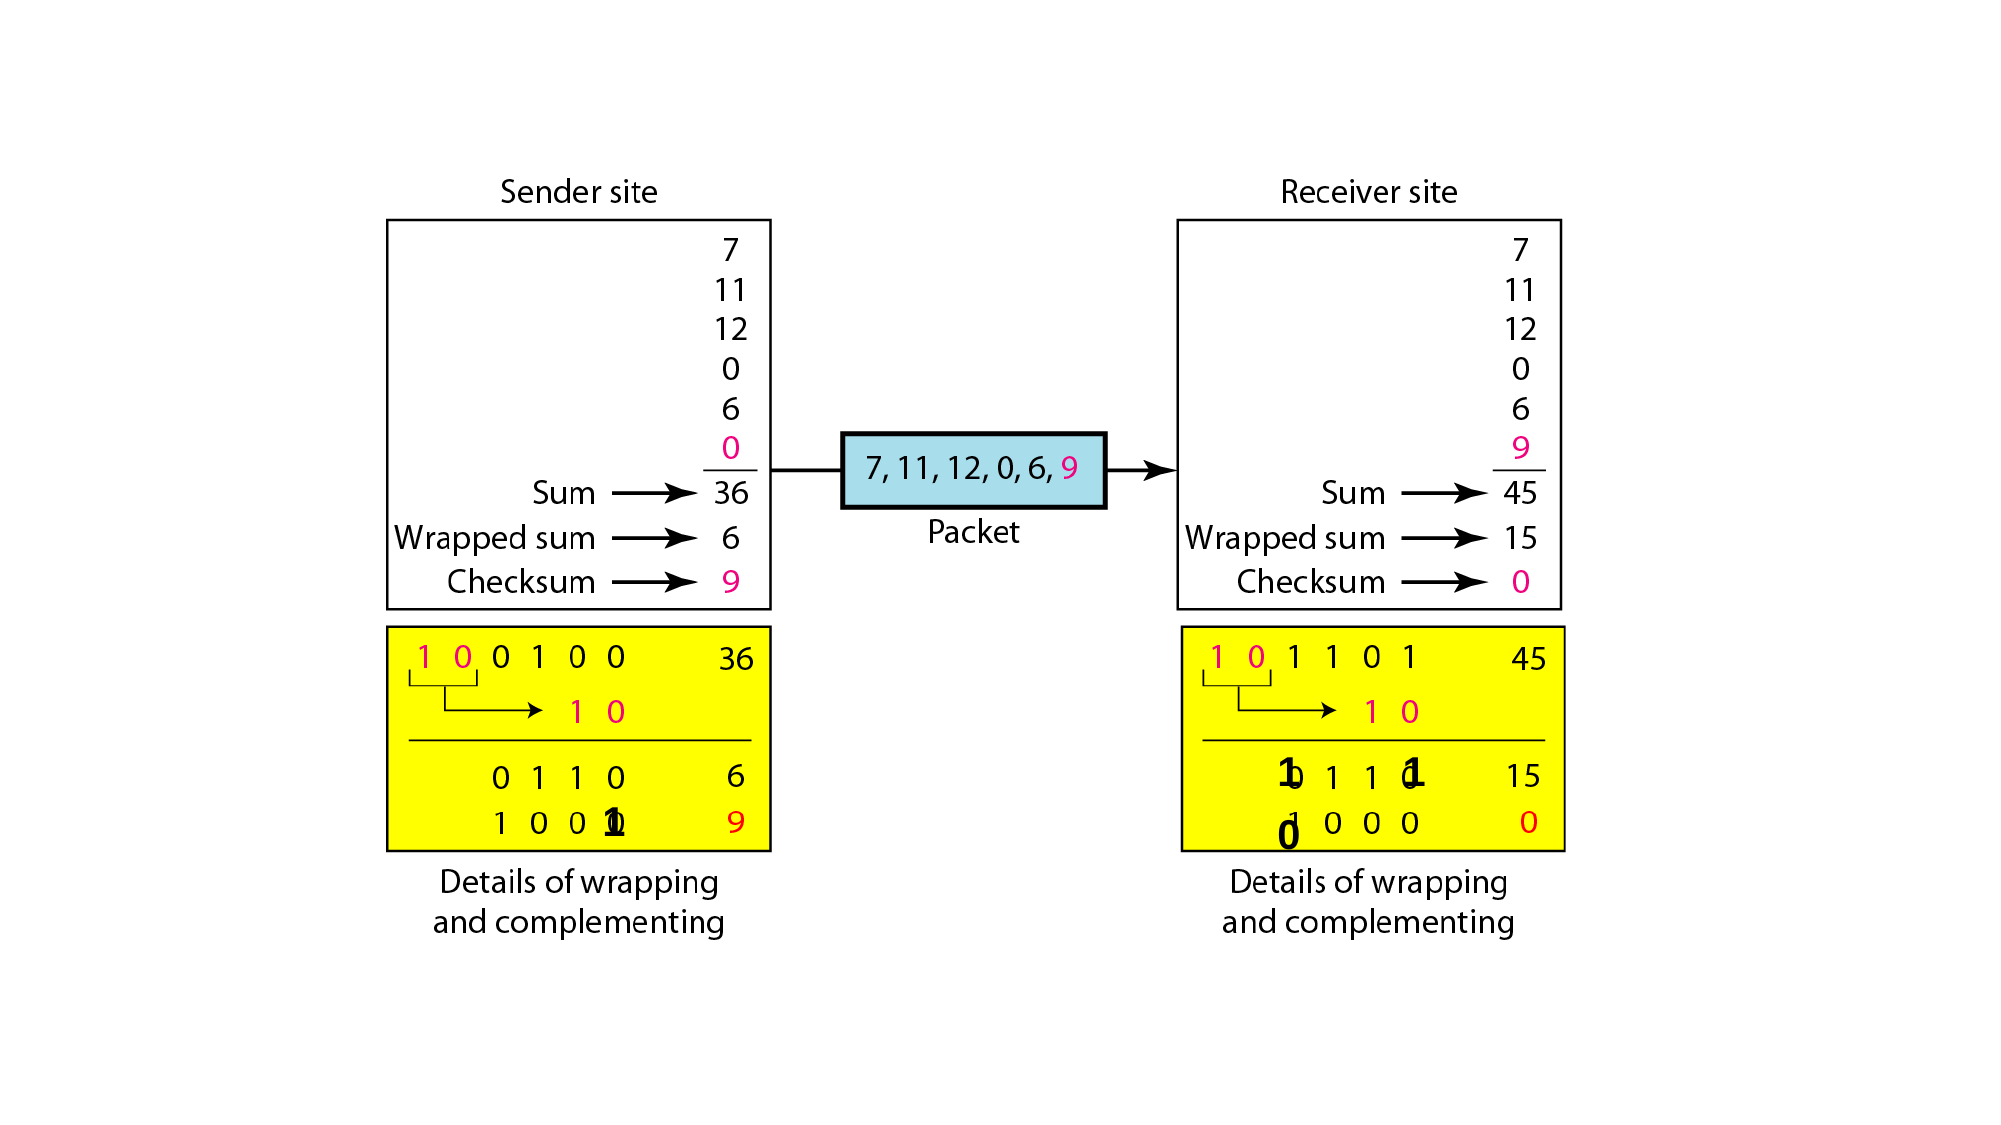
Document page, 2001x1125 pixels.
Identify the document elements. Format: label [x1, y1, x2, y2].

picture [386, 174, 1566, 942]
